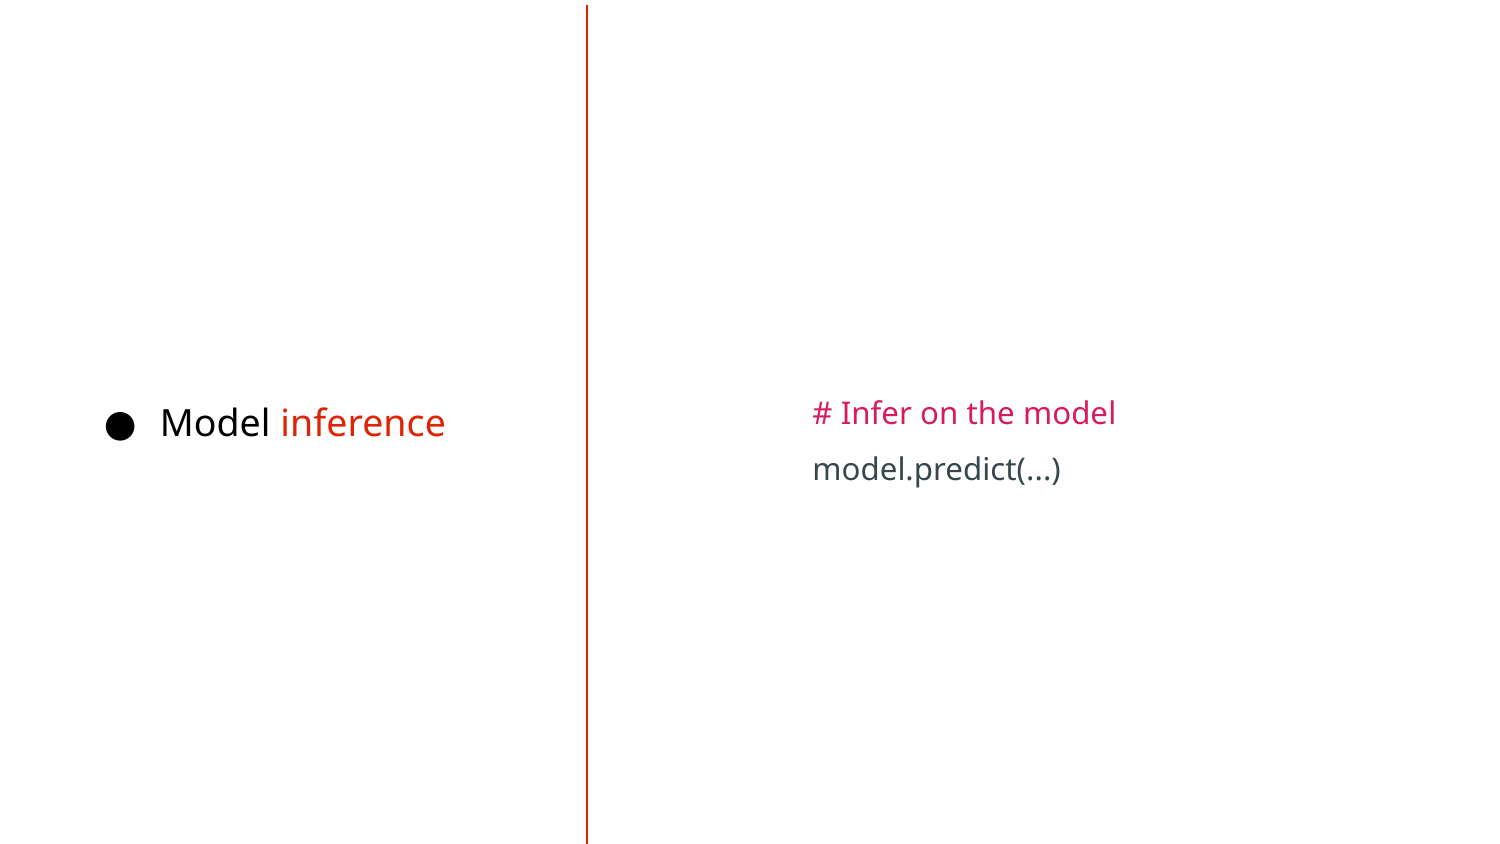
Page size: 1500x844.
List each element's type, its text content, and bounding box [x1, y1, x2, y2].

text_box # Infer on the model model.predict(...) [797, 359, 1413, 502]
text_box Model inference [69, 383, 563, 459]
